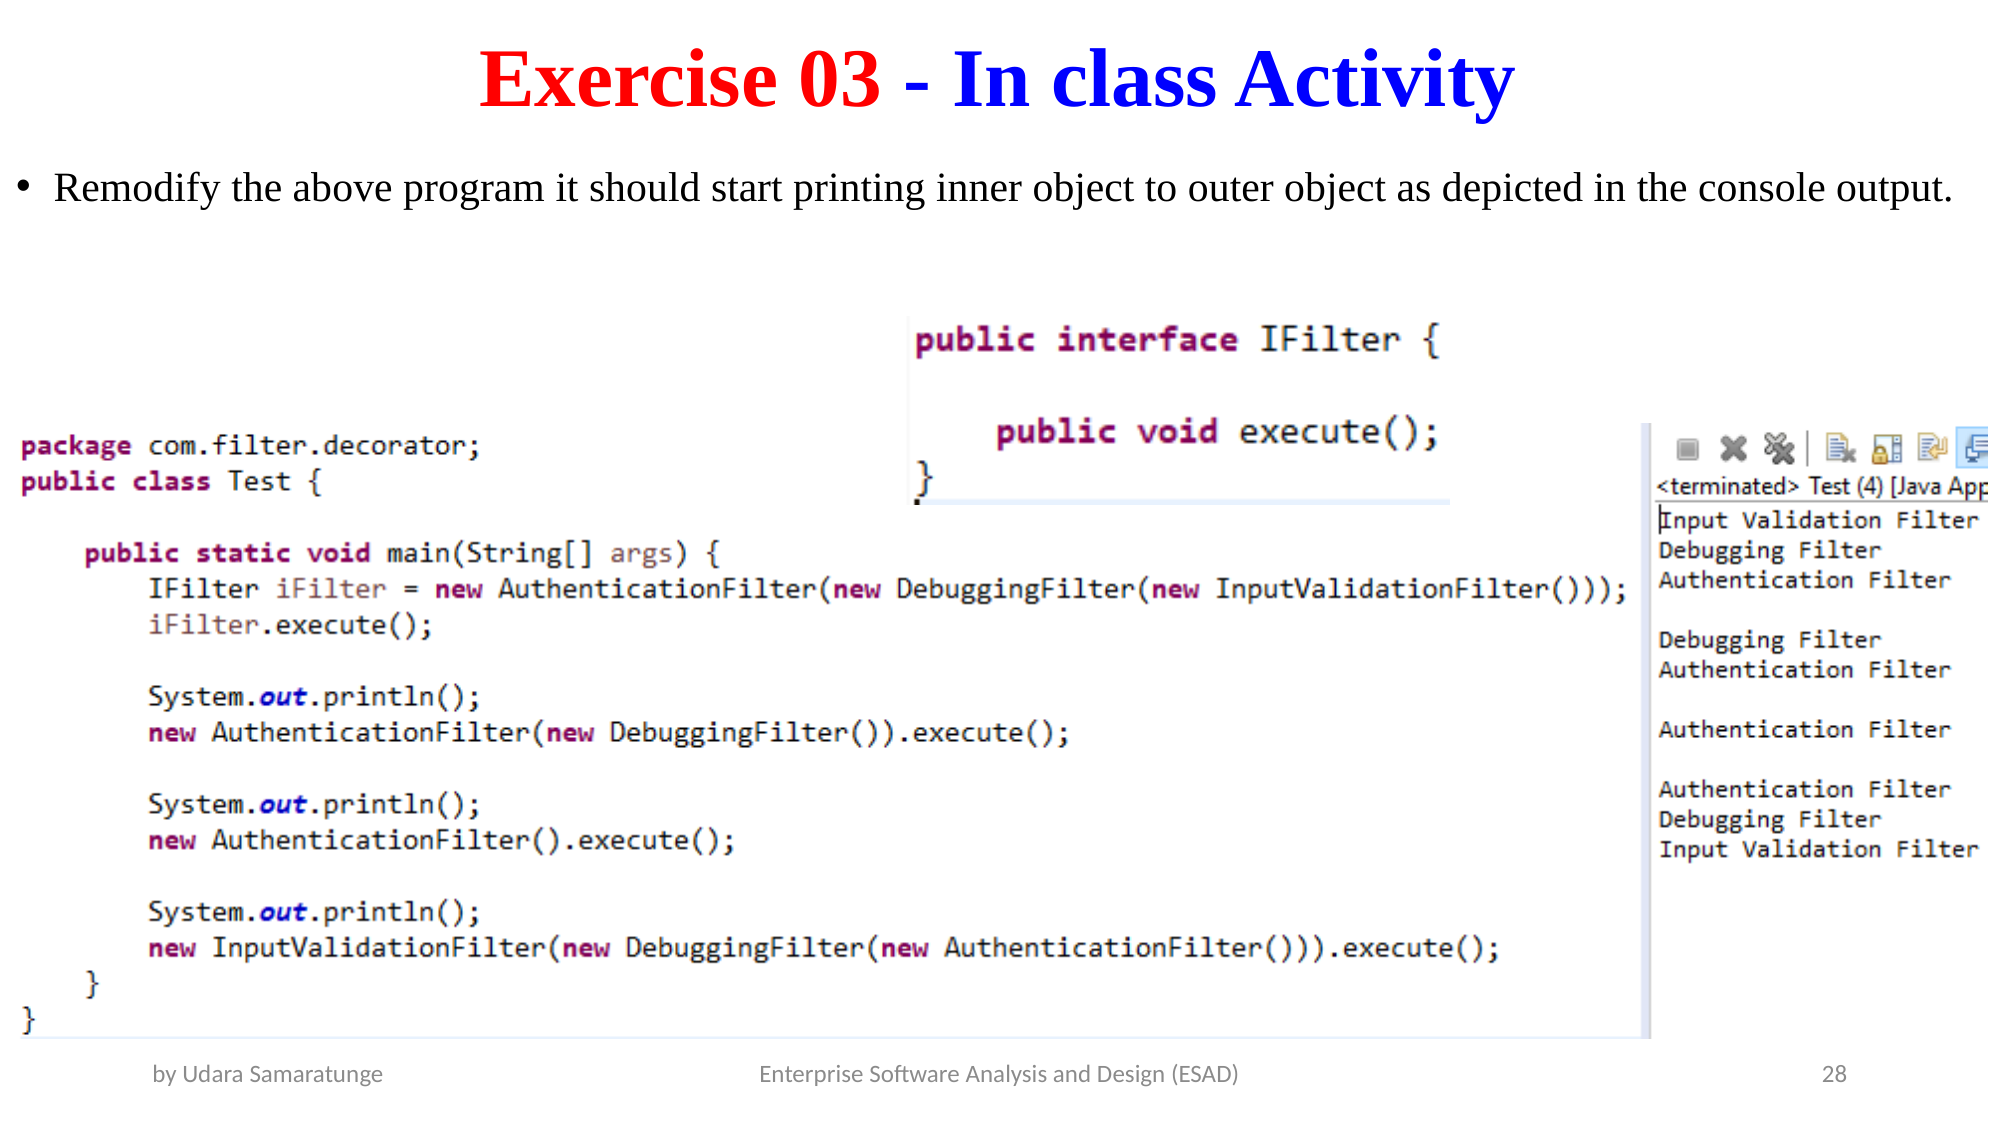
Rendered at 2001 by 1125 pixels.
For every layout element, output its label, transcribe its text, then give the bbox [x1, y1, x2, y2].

title Exercise 03 - In class Activity [135, 16, 1861, 144]
picture [17, 316, 1988, 1039]
slide_number by Udara Samaratunge [137, 1042, 588, 1103]
list Remodify the above program it should start printing inner object to outer object as depicted in the console output. [1, 157, 1996, 321]
footer Enterprise Software Analysis and Design (ESAD) [662, 1042, 1338, 1103]
slide_number 28 [1412, 1042, 1863, 1103]
